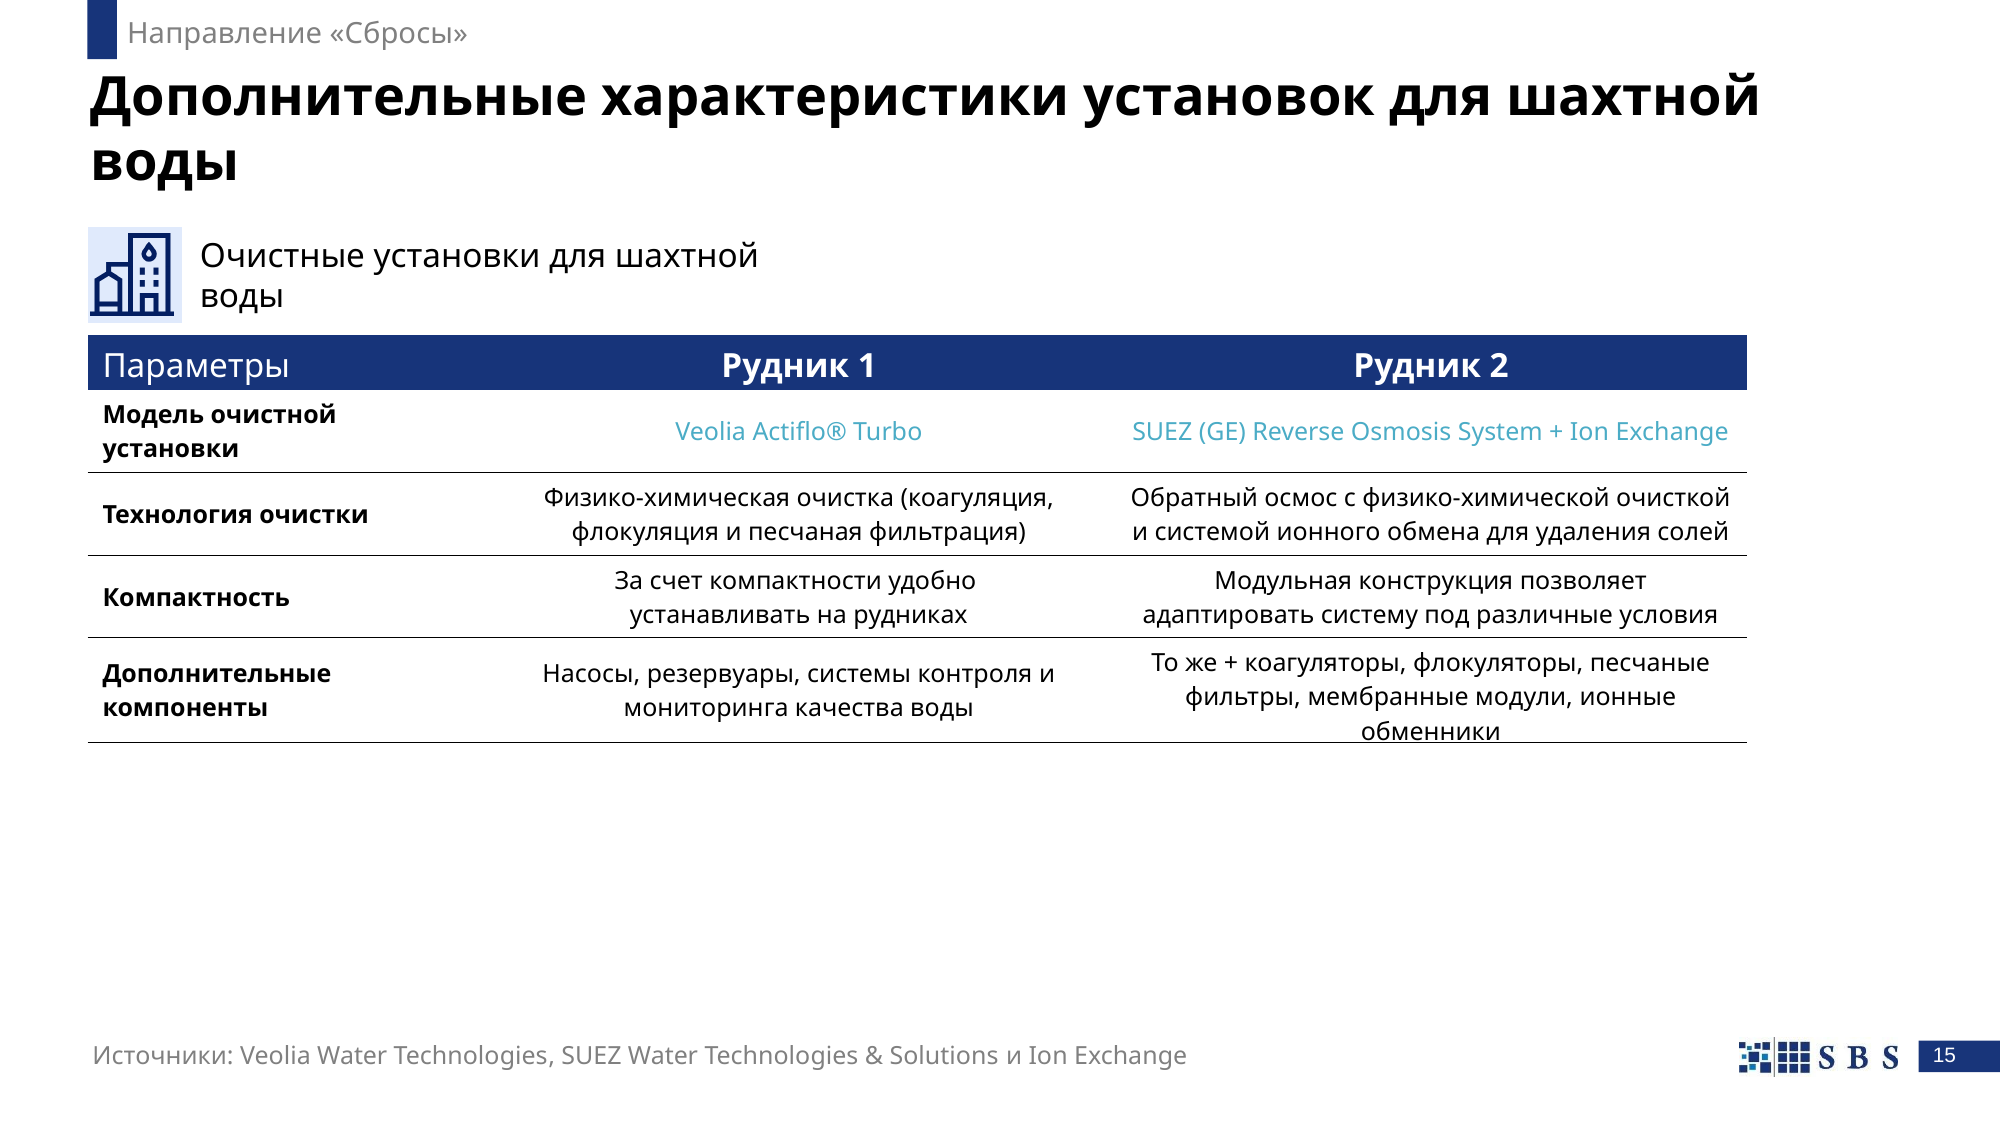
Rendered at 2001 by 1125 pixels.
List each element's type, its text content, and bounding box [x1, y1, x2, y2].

picture [1739, 1037, 1899, 1077]
title Дополнительные характеристики установок для шахтной воды [88, 59, 1868, 250]
text_box Очистные установки для шахтной воды [183, 225, 854, 324]
text_box Источники: Veolia Water Technologies, SUEZ Water Technologies & Solutions и Ion Exchange [90, 1037, 1525, 1070]
table_header Рудник 2 [1115, 335, 1747, 390]
table_header [88, 227, 182, 323]
table_cell Обратный осмос с физико-химической очисткой и системой ионного обмена для удаления солей [1115, 473, 1747, 555]
table_header Рудник 1 [483, 335, 1115, 390]
table_cell Модульная конструкция позволяет адаптировать систему под различные условия [1115, 556, 1747, 637]
table_cell Модель очистной установки [88, 390, 483, 472]
table_cell За счет компактности удобно устанавливать на рудниках [483, 556, 1115, 637]
table_cell SUEZ (GE) Reverse Osmosis System + Ion Exchange [1115, 390, 1747, 472]
text_box [85, 0, 119, 61]
picture [90, 232, 174, 316]
table_cell Насосы, резервуары, системы контроля и мониторинга качества воды [483, 638, 1115, 742]
table_cell Дополнительные компоненты [88, 638, 483, 742]
table_header Параметры [88, 335, 483, 390]
slide_number 15 [1920, 1041, 1959, 1125]
table_cell Компактность [88, 556, 483, 637]
table_cell Veolia Actiflo® Turbo [483, 390, 1115, 472]
table_cell Технология очистки [88, 473, 483, 555]
table_cell Физико-химическая очистка (коагуляция, флокуляция и песчаная фильтрация) [483, 473, 1115, 555]
table_cell То же + коагуляторы, флокуляторы, песчаные фильтры, мембранные модули, ионные обменники [1115, 638, 1747, 742]
text_box Направление «Сбросы» [124, 12, 1905, 50]
